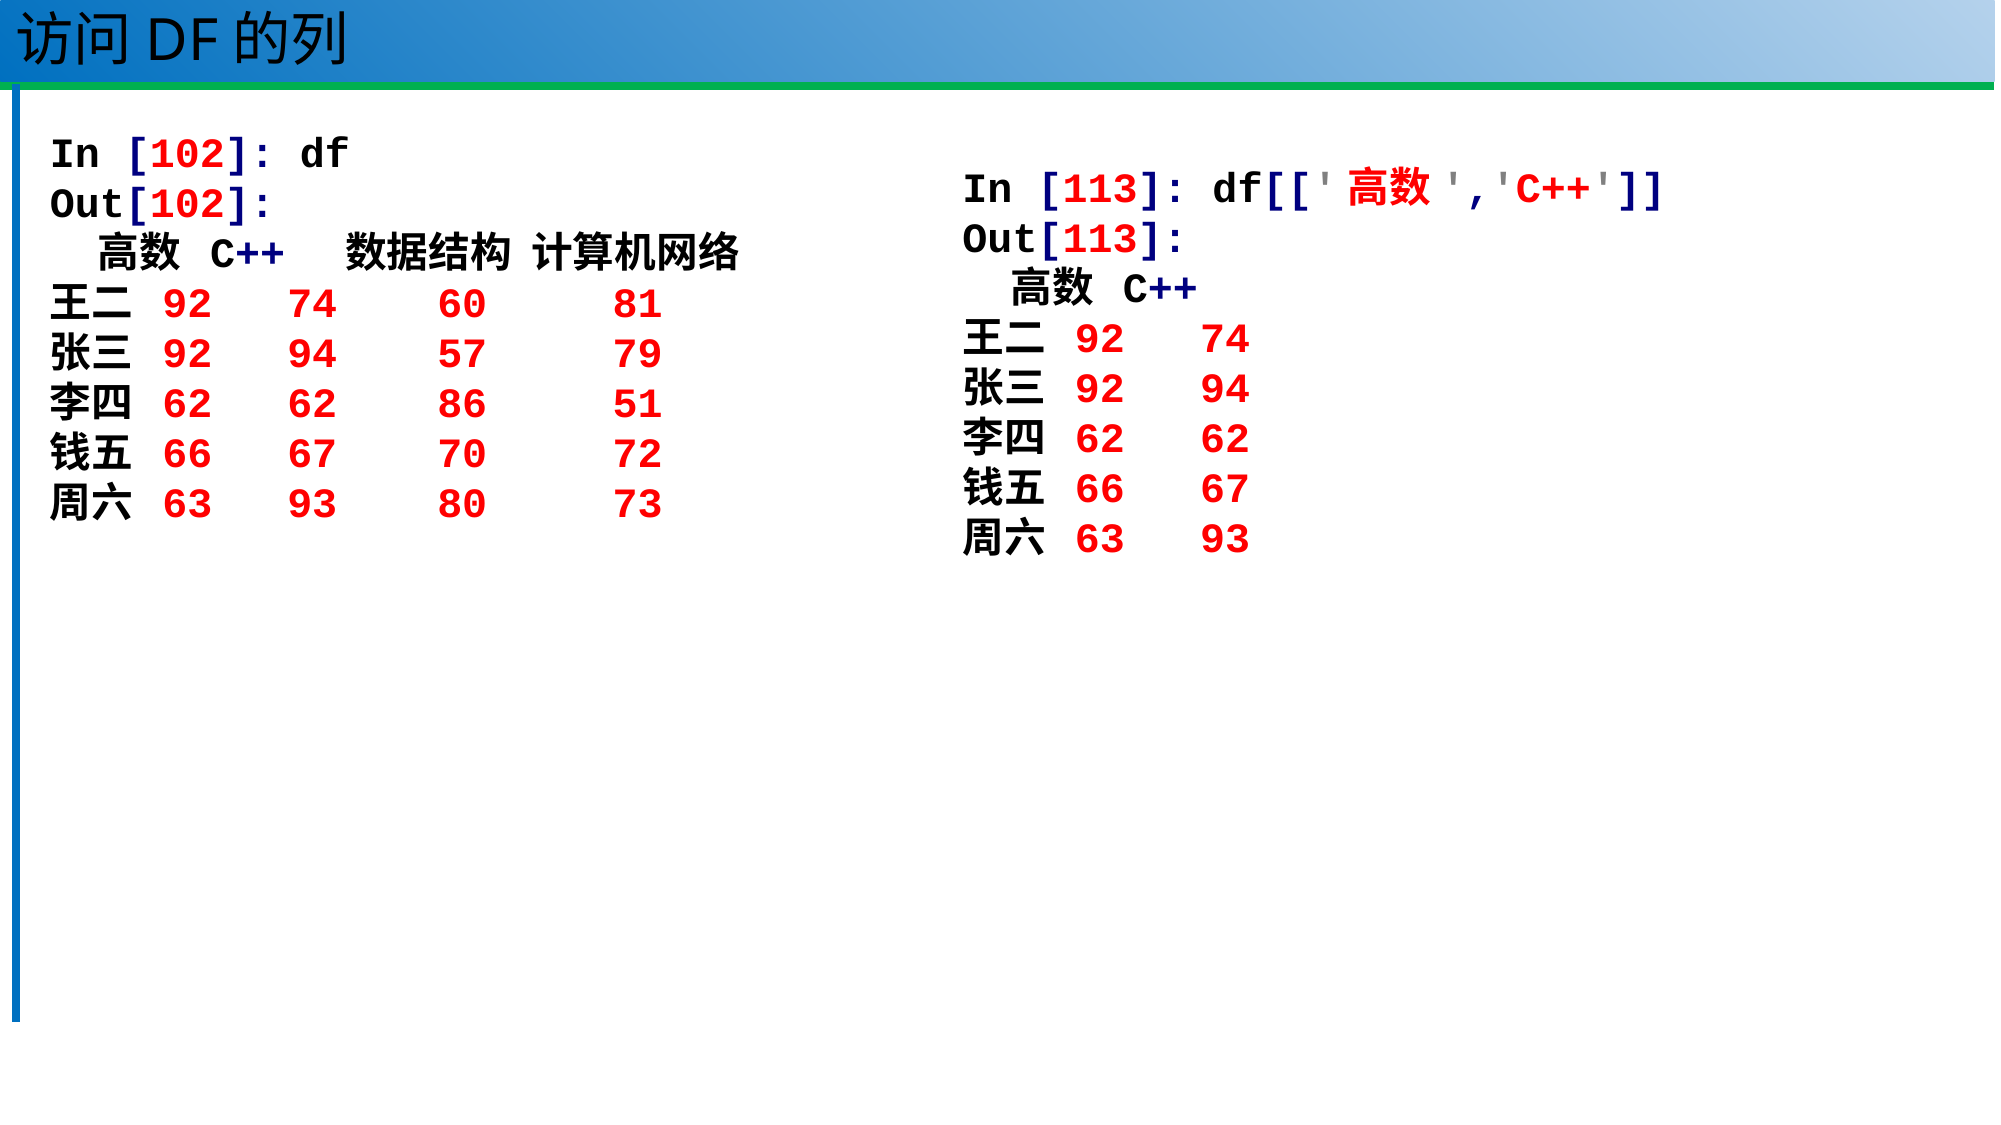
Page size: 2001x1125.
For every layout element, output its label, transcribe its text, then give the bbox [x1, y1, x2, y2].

text_box In [113]: df[['高数','C++']] Out[113]: 高数 C++ 王二 92 74 张三 92 94 李四 62 62 钱五 66 67 周六 63 93 [947, 103, 1855, 569]
title 访问DF的列 [0, 0, 1995, 82]
text_box In [102]: df Out[102]: 高数 C++ 数据结构 计算机网络 王二 92 74 60 81 张三 92 94 57 79 李四 62 62 86 51 钱五 66 67 70 72 周六 63 93 80 73 [35, 118, 869, 534]
